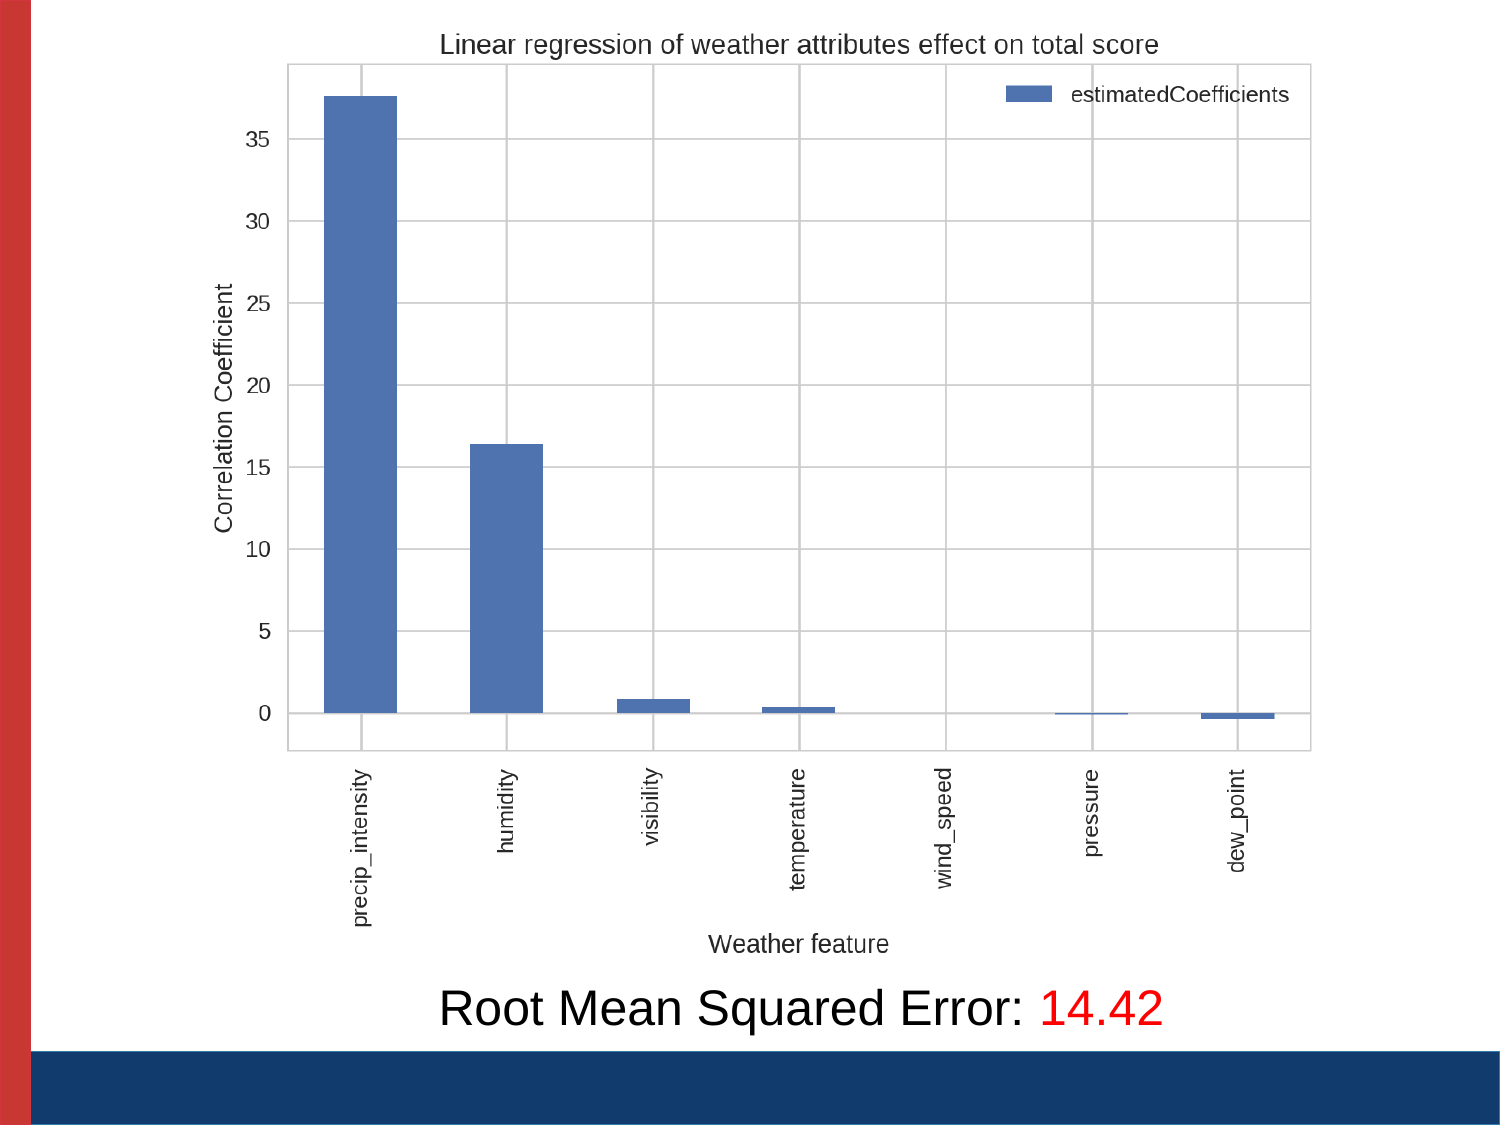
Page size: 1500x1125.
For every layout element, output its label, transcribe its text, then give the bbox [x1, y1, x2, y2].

text_box Root Mean Squared Error: 14.42 [411, 969, 1192, 1035]
text_box [31, 1051, 1500, 1125]
picture [192, 26, 1320, 961]
text_box [0, 0, 31, 1125]
